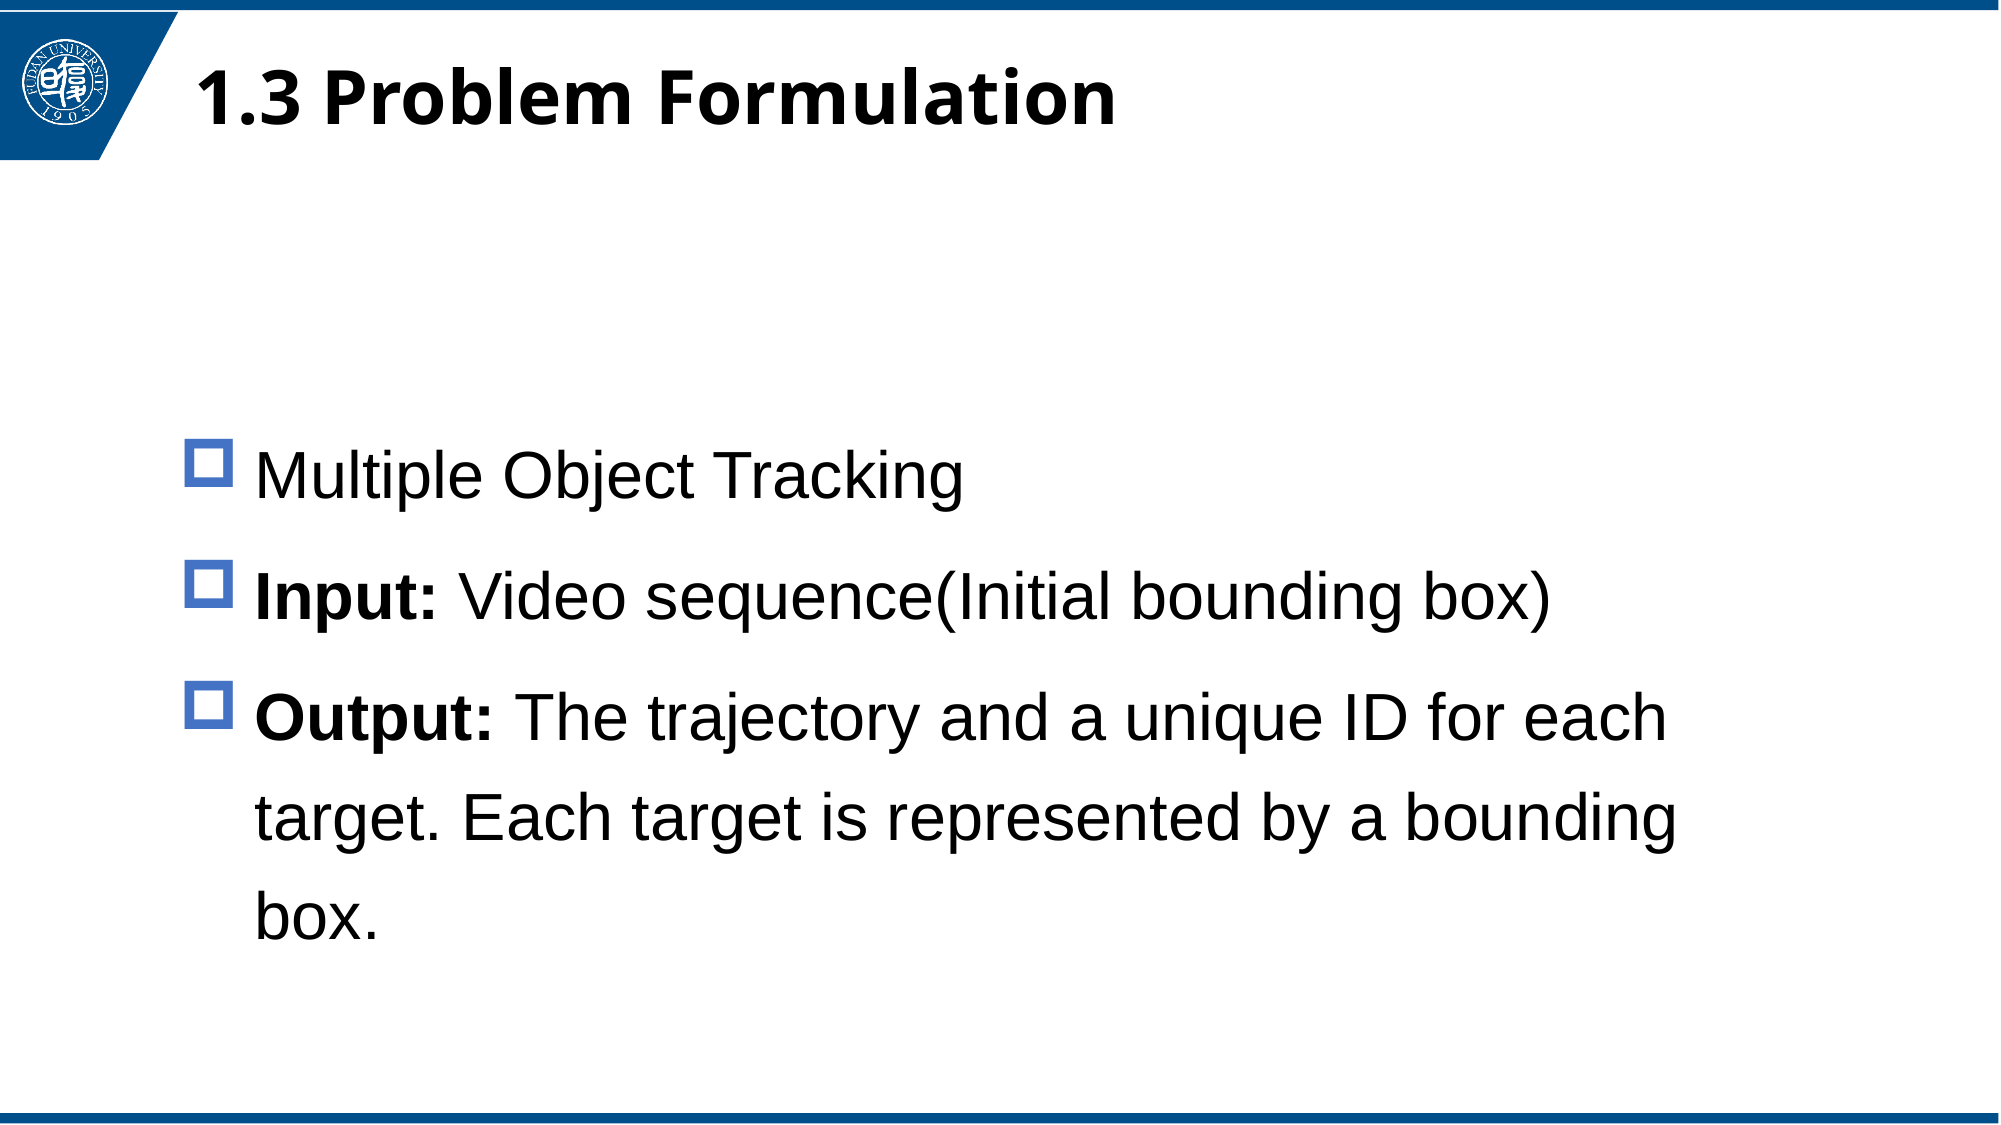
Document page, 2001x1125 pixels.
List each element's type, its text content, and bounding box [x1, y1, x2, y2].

list Multiple Object Tracking Input: Video sequence(Initial bounding box) Output: The trajectory and a unique ID for each target. Each target is represented by a bounding box. [179, 412, 1726, 785]
picture [22, 39, 108, 125]
text_box 1.3 Problem Formulation [179, 26, 1861, 175]
